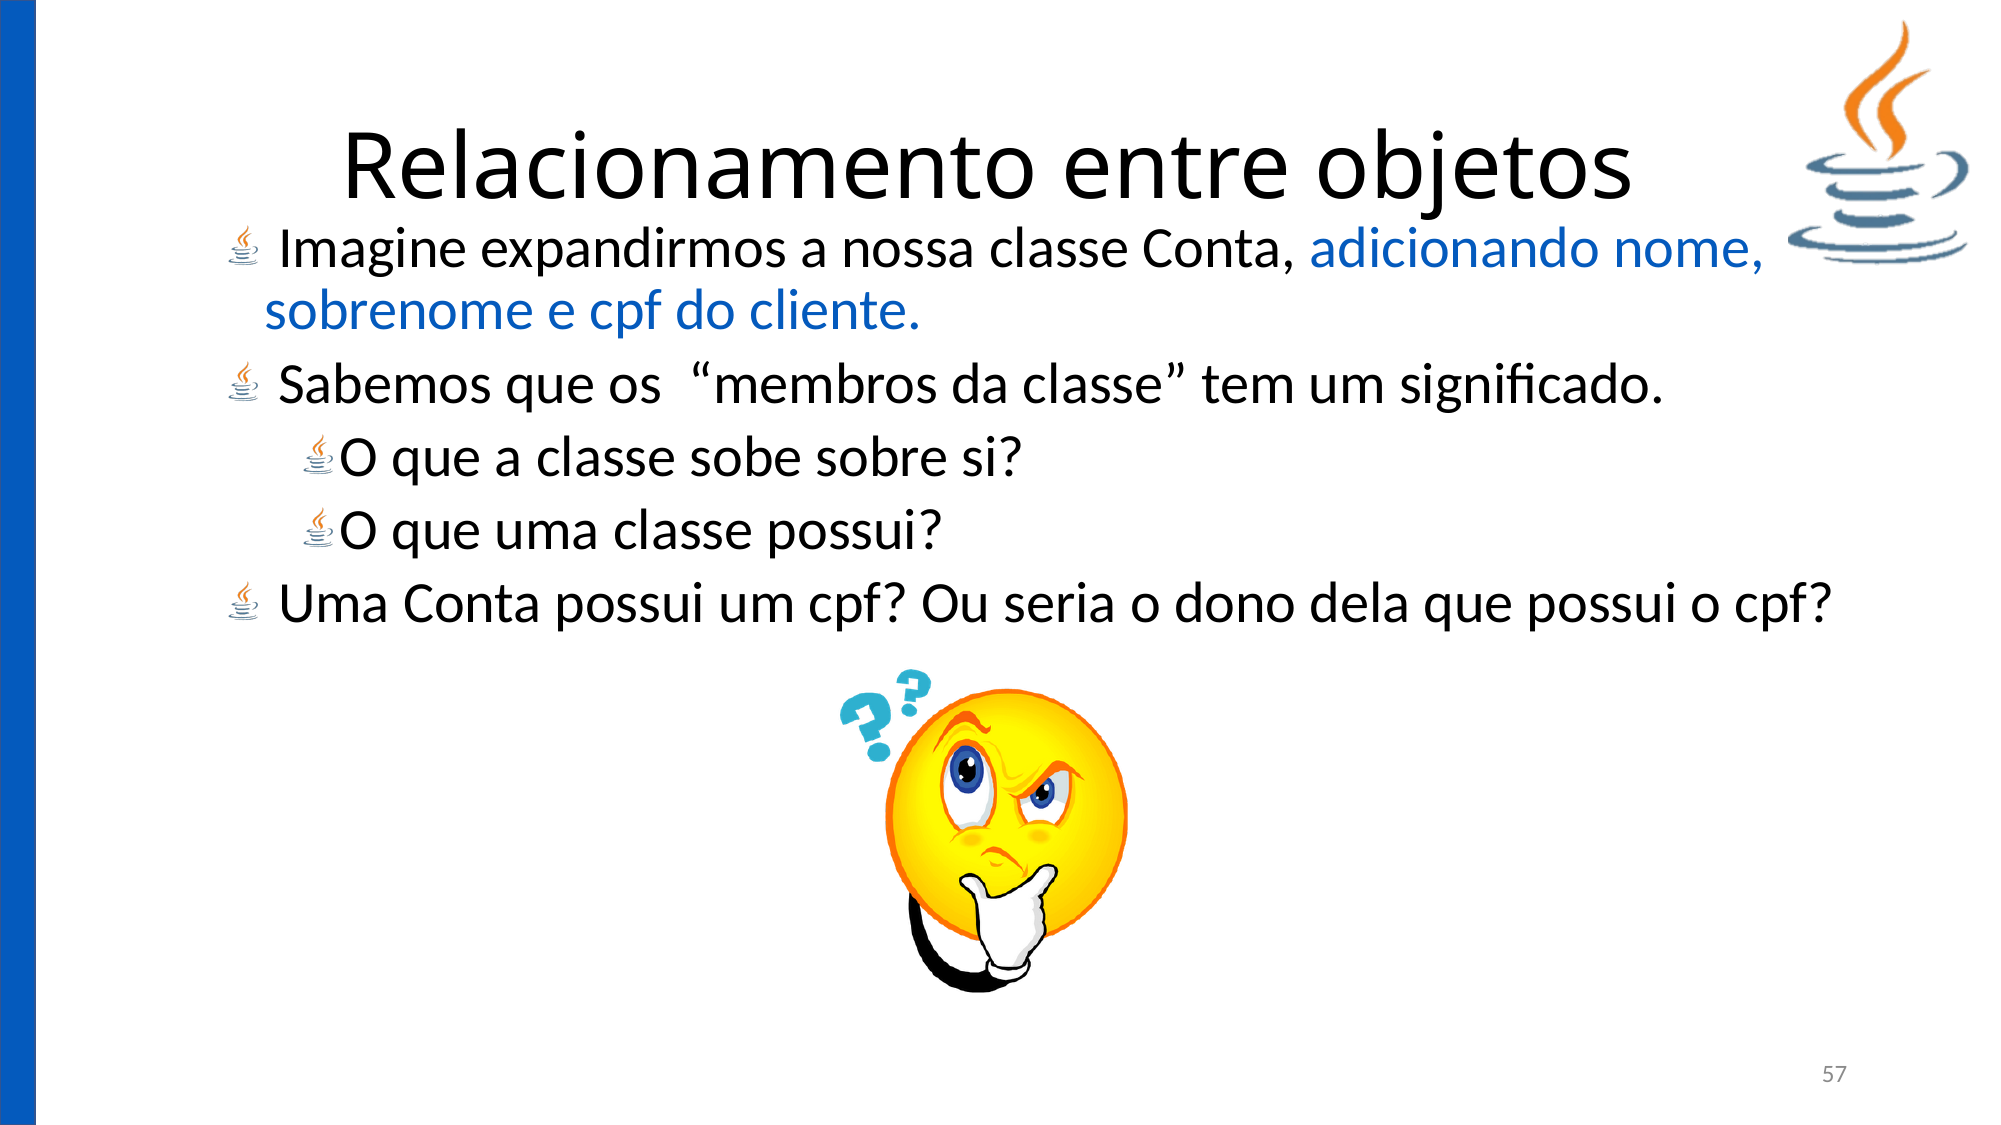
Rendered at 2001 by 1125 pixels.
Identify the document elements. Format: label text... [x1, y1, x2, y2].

picture [302, 433, 335, 475]
picture [227, 580, 260, 621]
text_box [0, 0, 36, 1125]
picture [838, 667, 1128, 993]
text_box Imagine expandirmos a nossa classe Conta, adicionando nome, sobrenome e cpf do cliente. Sabemos que os “membros da classe” tem um significado. O que a classe sobe sobre si? O que uma classe possui? Uma Conta possui um cpf? Ou seria o dono dela que possui o cpf? [137, 209, 1863, 953]
picture [1779, 15, 1982, 270]
picture [302, 506, 335, 548]
slide_number 57 [1412, 1042, 1863, 1103]
picture [227, 360, 260, 402]
title Relacionamento entre objetos [137, 59, 1779, 209]
picture [227, 224, 260, 266]
